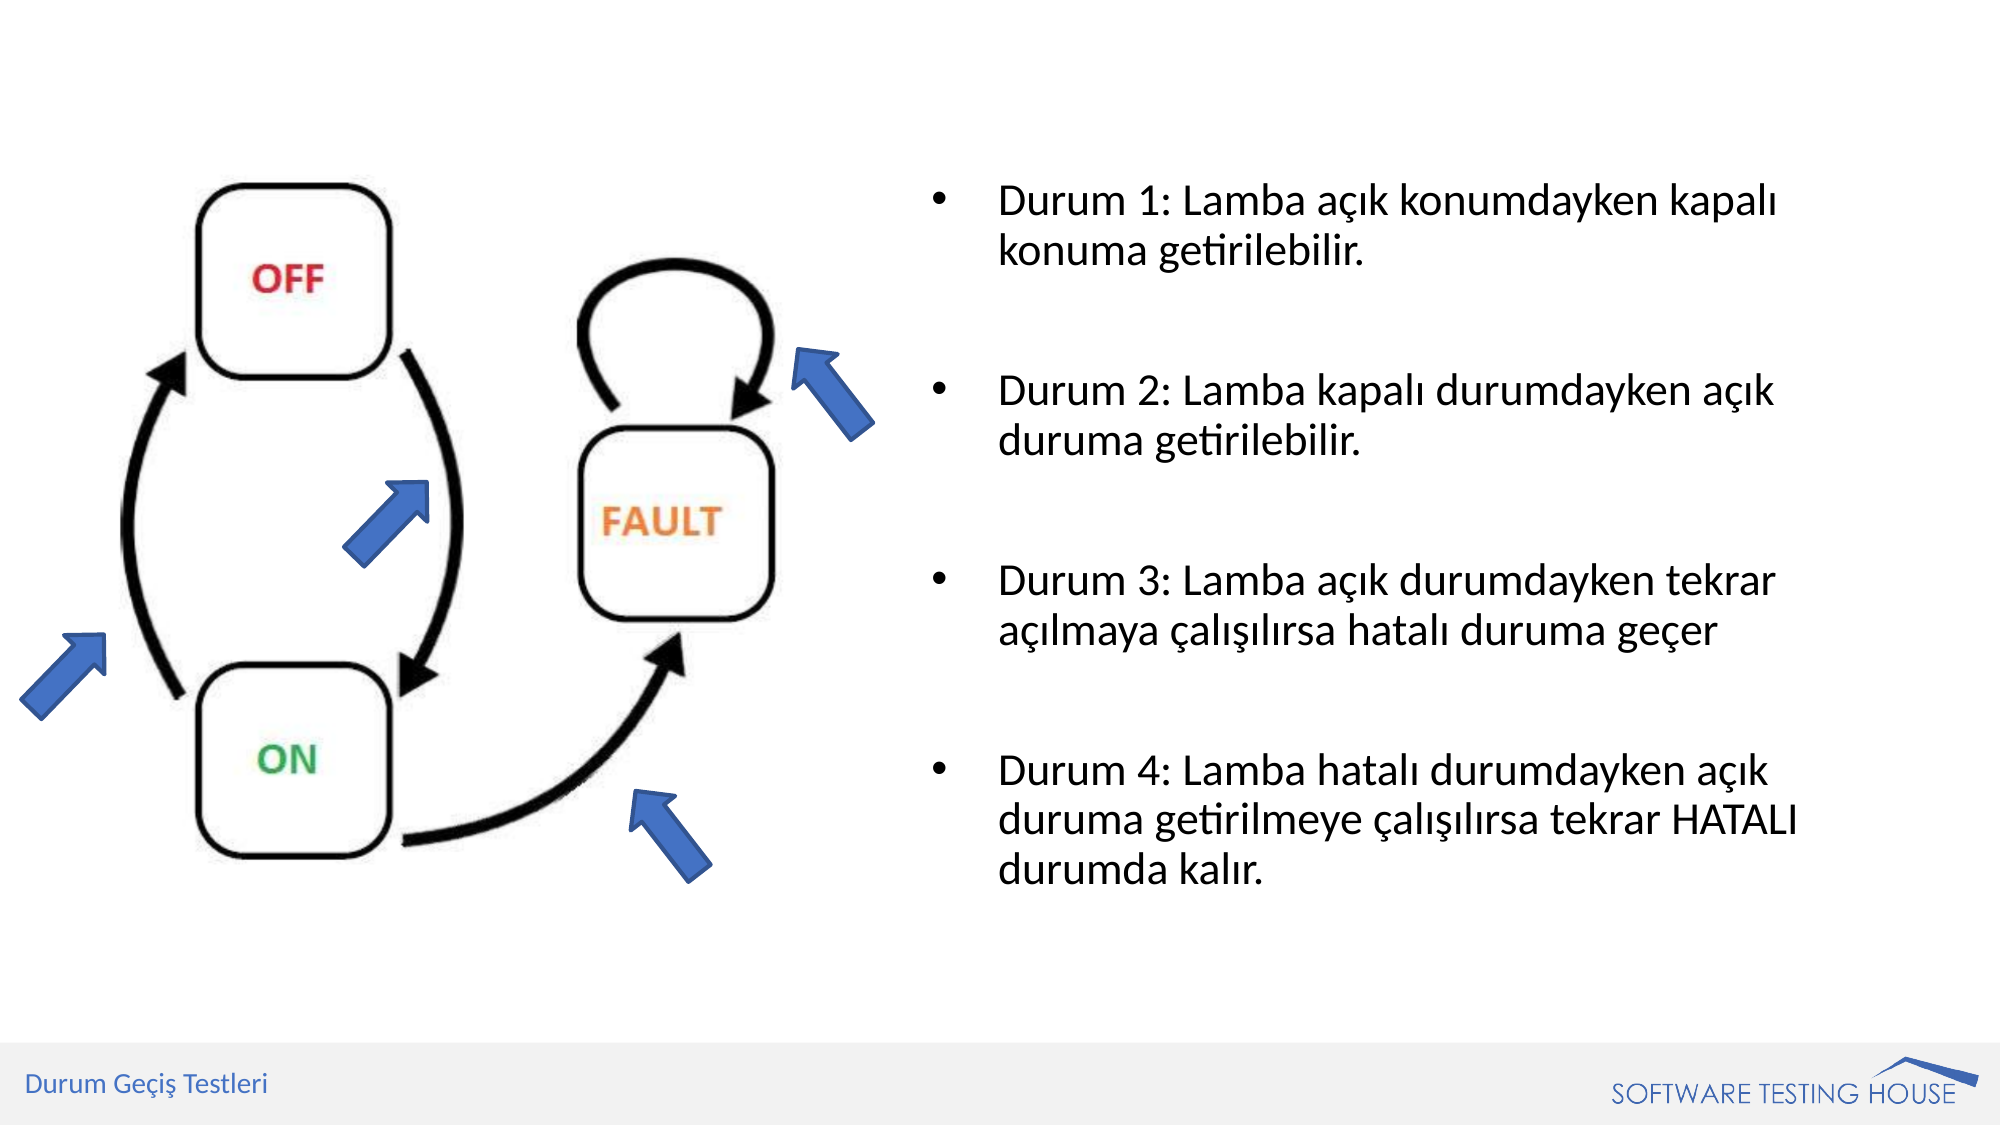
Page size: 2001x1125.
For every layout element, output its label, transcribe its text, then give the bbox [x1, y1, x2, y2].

text_box [813, 348, 876, 443]
list Durum Geçiş Testleri [9, 1052, 856, 1108]
text_box [683, 879, 696, 884]
text_box Durum 1: Lamba açık konumdayken kapalı konuma getirilebilir. Durum 2: Lamba kapalı durumdayken açık duruma getirilebilir. Durum 3: Lamba açık durumdayken tekrar açılmaya çalışılırsa hatalı duruma geçer Durum 4: Lamba hatalı durumdayken açık duruma getirilmeye çalışılırsa tekrar HATALI durumda kalır. [908, 168, 1888, 953]
picture [1611, 1056, 1979, 1112]
text_box [19, 632, 106, 722]
picture [111, 168, 808, 871]
